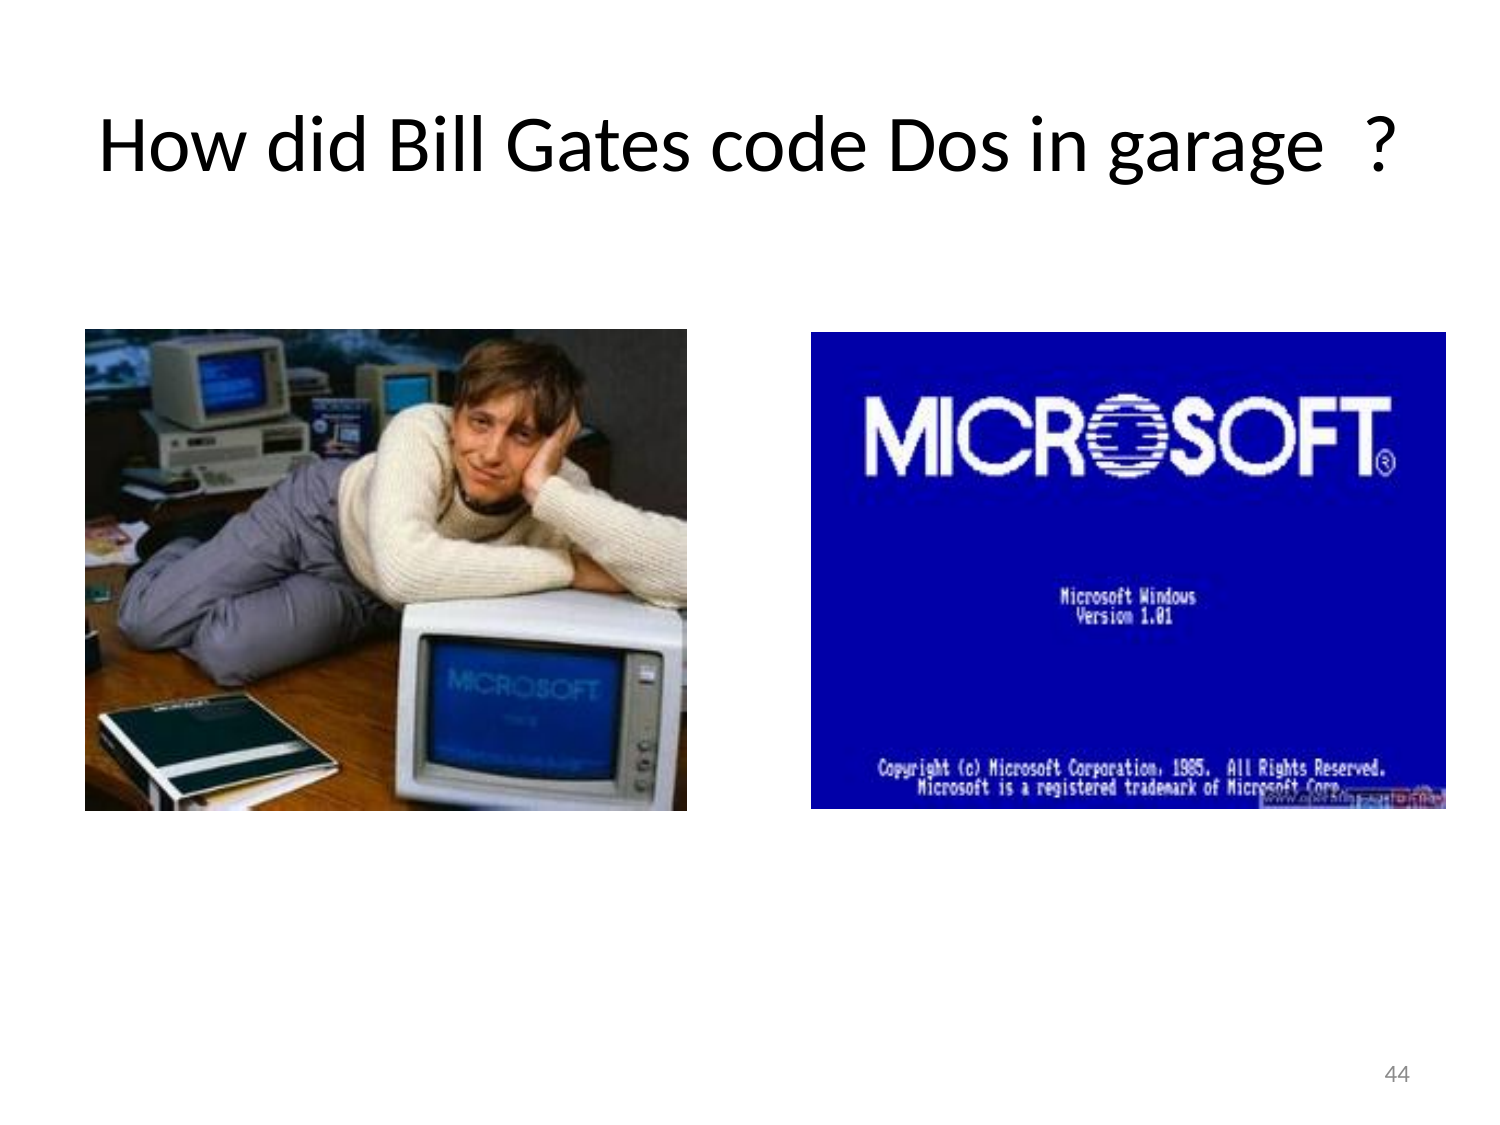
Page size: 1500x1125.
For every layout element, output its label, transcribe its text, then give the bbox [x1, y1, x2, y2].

slide_number 44 [1074, 1042, 1425, 1103]
picture [85, 329, 688, 811]
picture [810, 331, 1446, 810]
title How did Bill Gates code Dos in garage ? [75, 45, 1425, 233]
